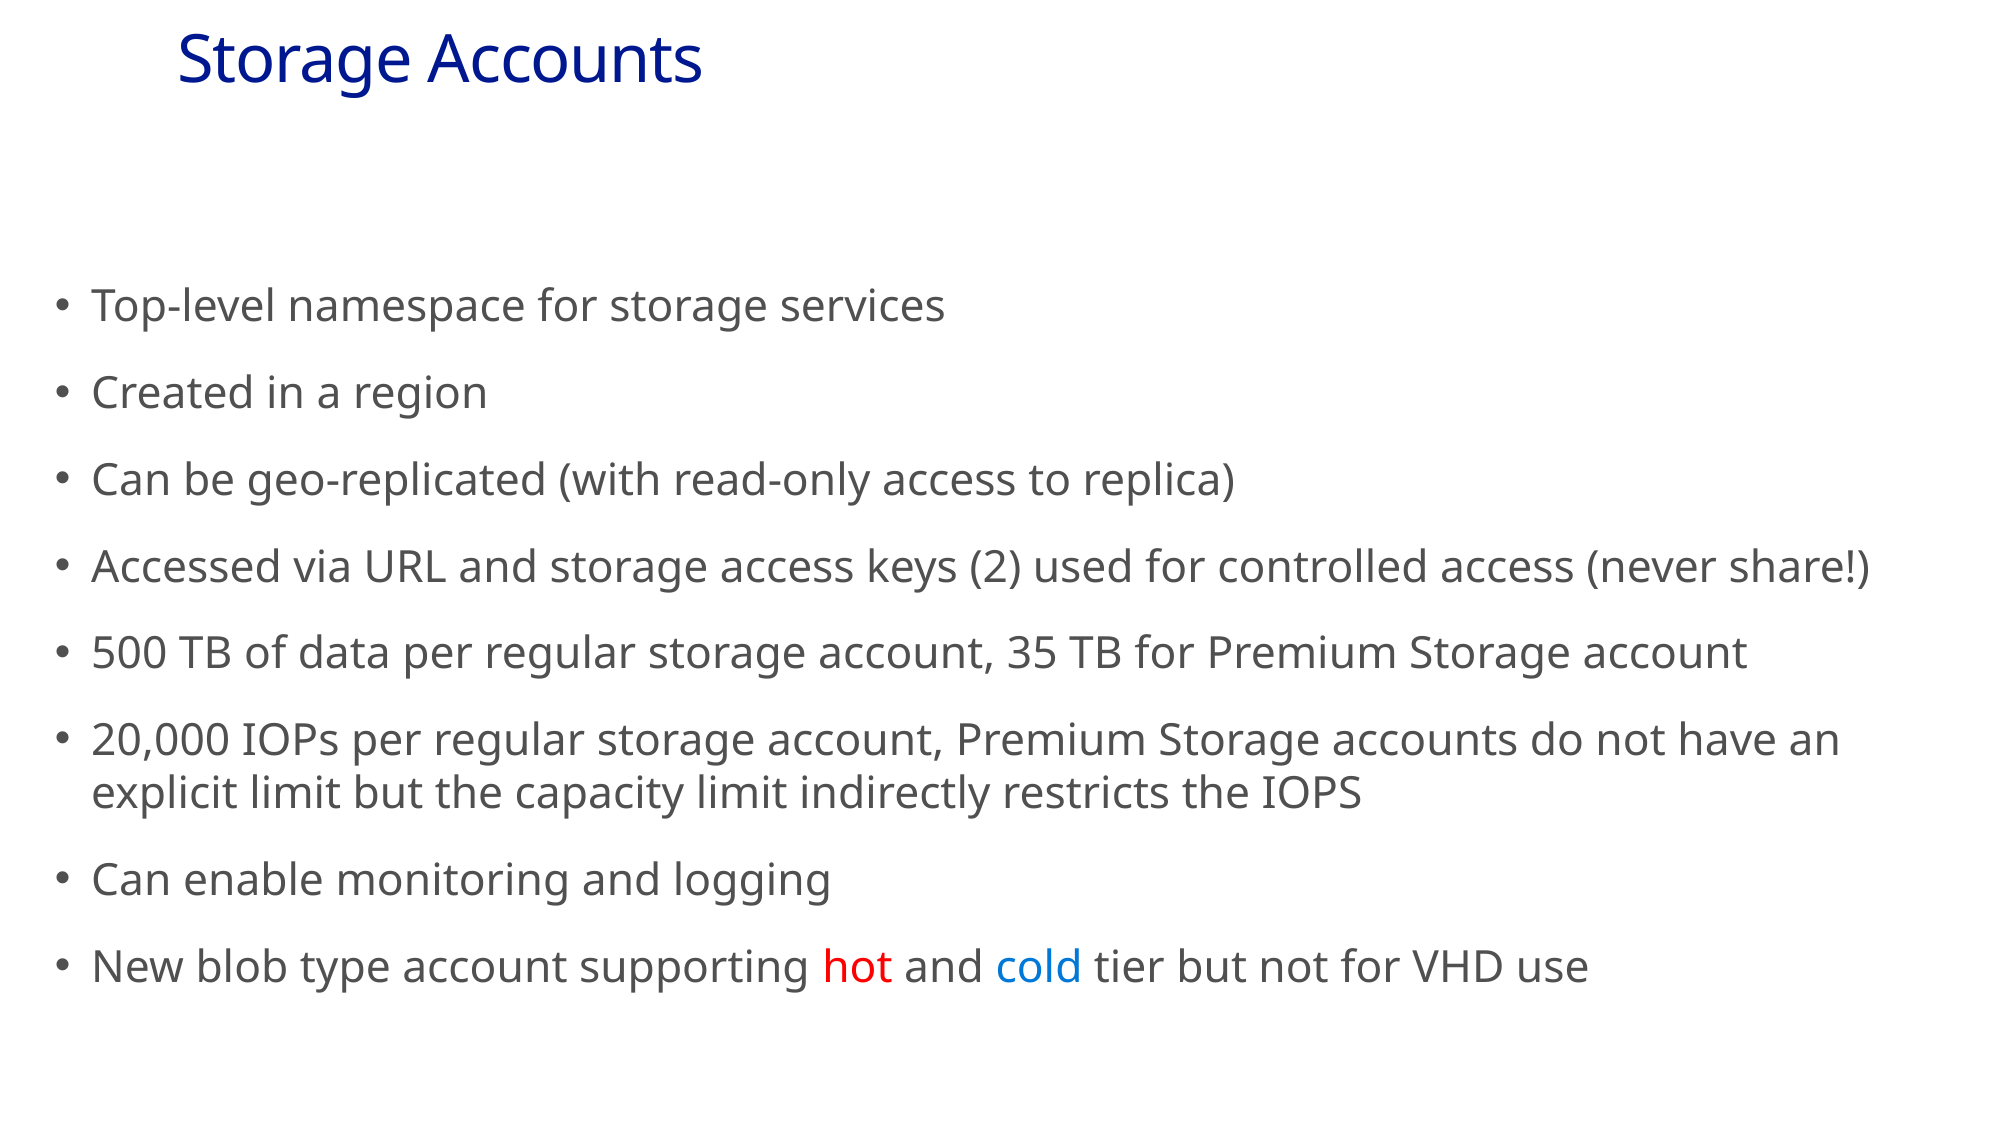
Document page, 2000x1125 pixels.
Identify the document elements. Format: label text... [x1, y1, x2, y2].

list Top-level namespace for storage services Created in a region Can be geo-replicated (with read-only access to replica) Accessed via URL and storage access keys (2) used for controlled access (never share!) 500 TB of data per regular storage account, 35 TB for Premium Storage account 20,000 IOPs per regular storage account, Premium Storage accounts do not have an explicit limit but the capacity limit indirectly restricts the IOPS Can enable monitoring and logging New blob type account supporting hot and cold tier but not for VHD use [24, 262, 1975, 1011]
title Storage Accounts [124, 0, 2000, 106]
